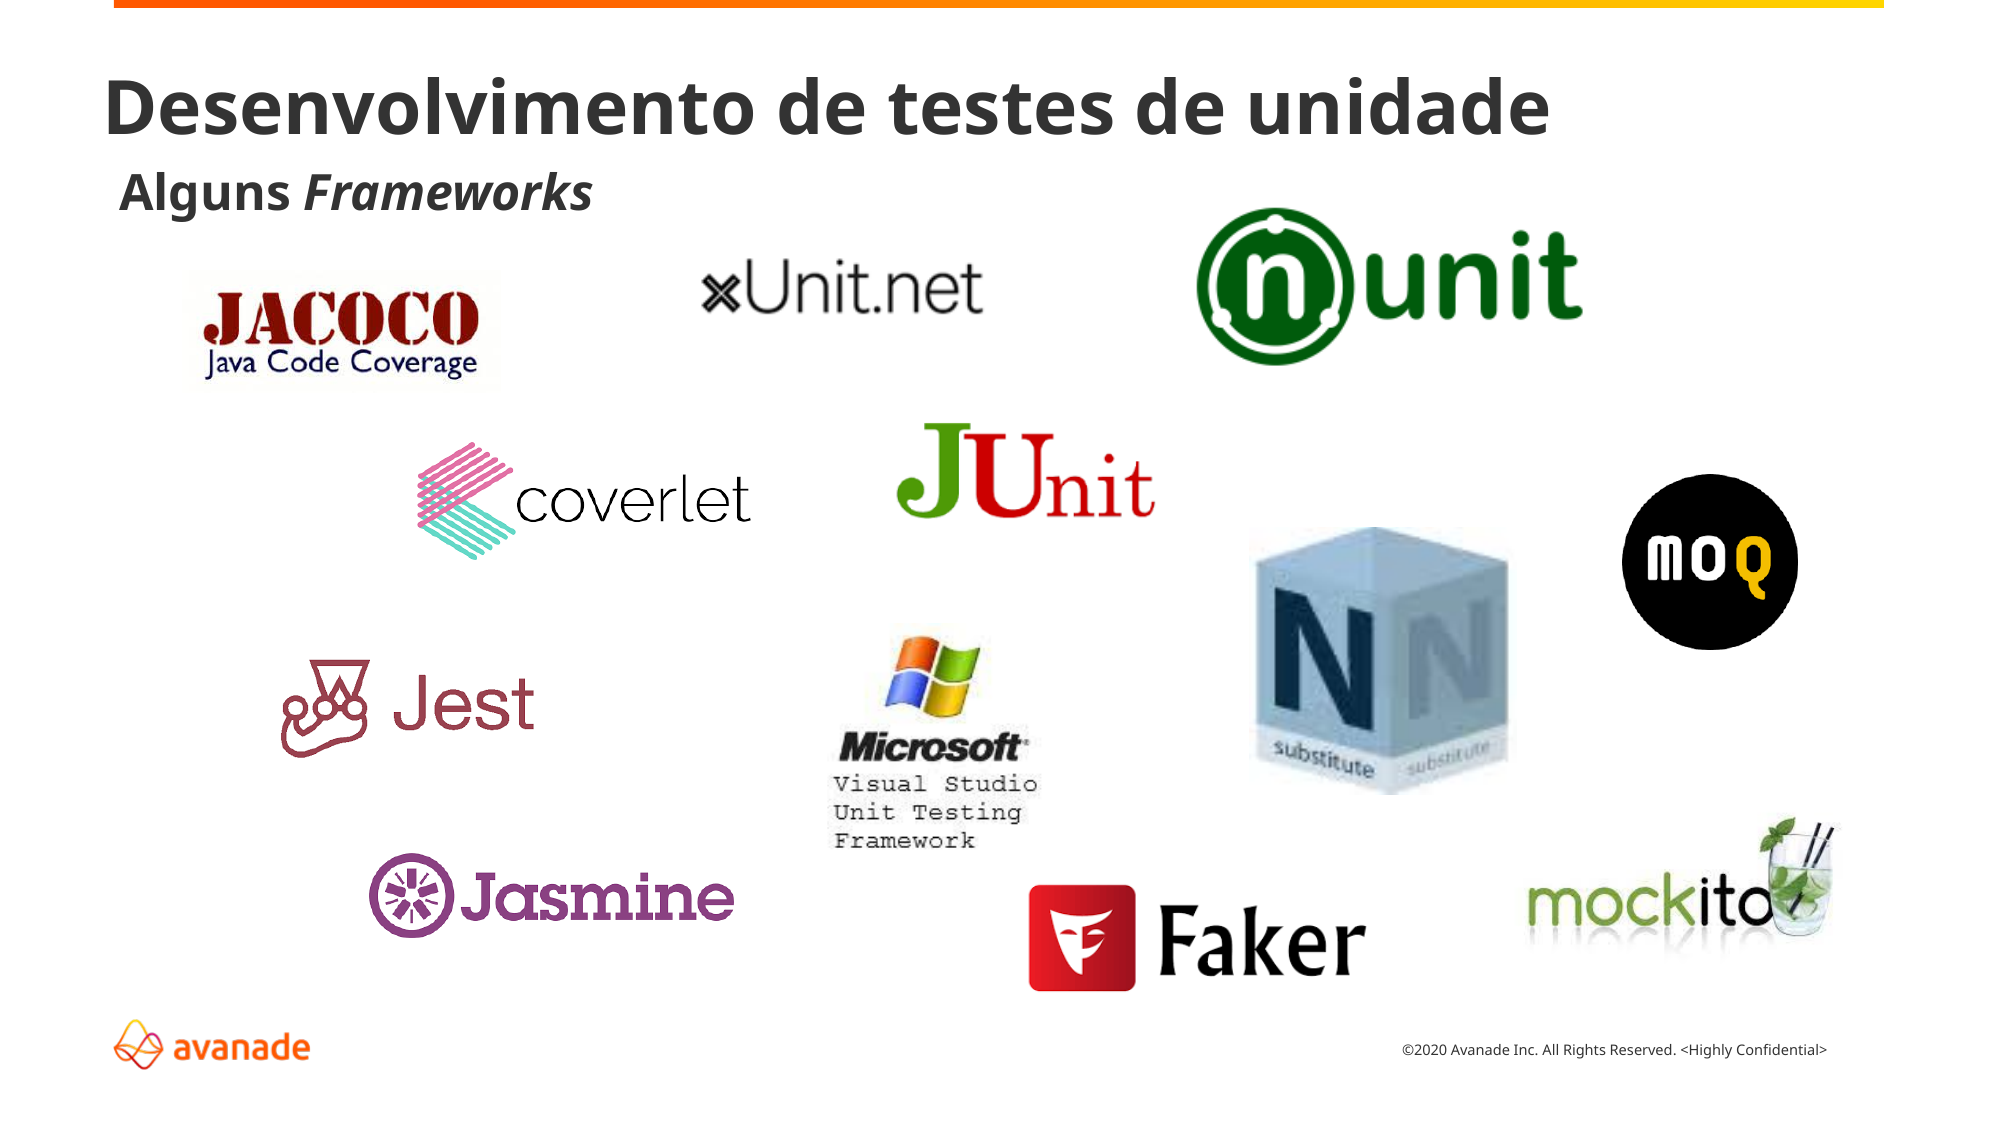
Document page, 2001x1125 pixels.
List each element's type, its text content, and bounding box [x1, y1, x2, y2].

picture [1249, 527, 1868, 981]
picture [93, 999, 339, 1090]
picture [1194, 205, 1586, 369]
picture [1006, 860, 1383, 1016]
picture [182, 270, 501, 393]
picture [202, 657, 615, 760]
picture [369, 853, 734, 939]
picture [815, 623, 1051, 859]
picture [664, 183, 1160, 605]
picture [417, 442, 751, 560]
list Alguns Frameworks [104, 162, 1160, 193]
picture [1622, 474, 1798, 650]
text_box Desenvolvimento de testes de unidade [87, 62, 1813, 162]
